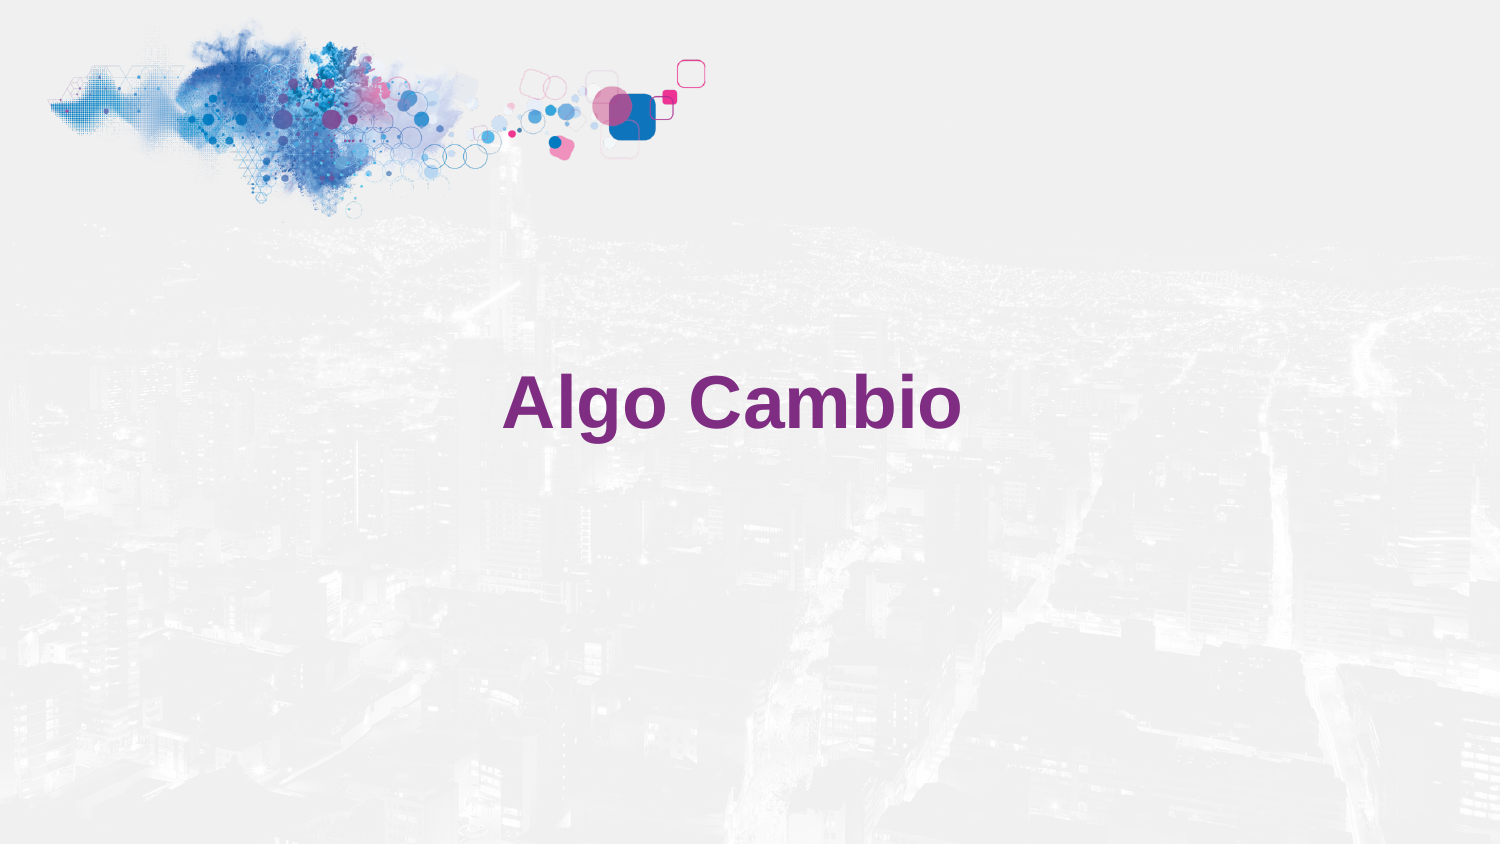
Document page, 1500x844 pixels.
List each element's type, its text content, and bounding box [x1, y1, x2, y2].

picture [0, 0, 817, 256]
text_box Algo Cambio [487, 346, 1067, 452]
